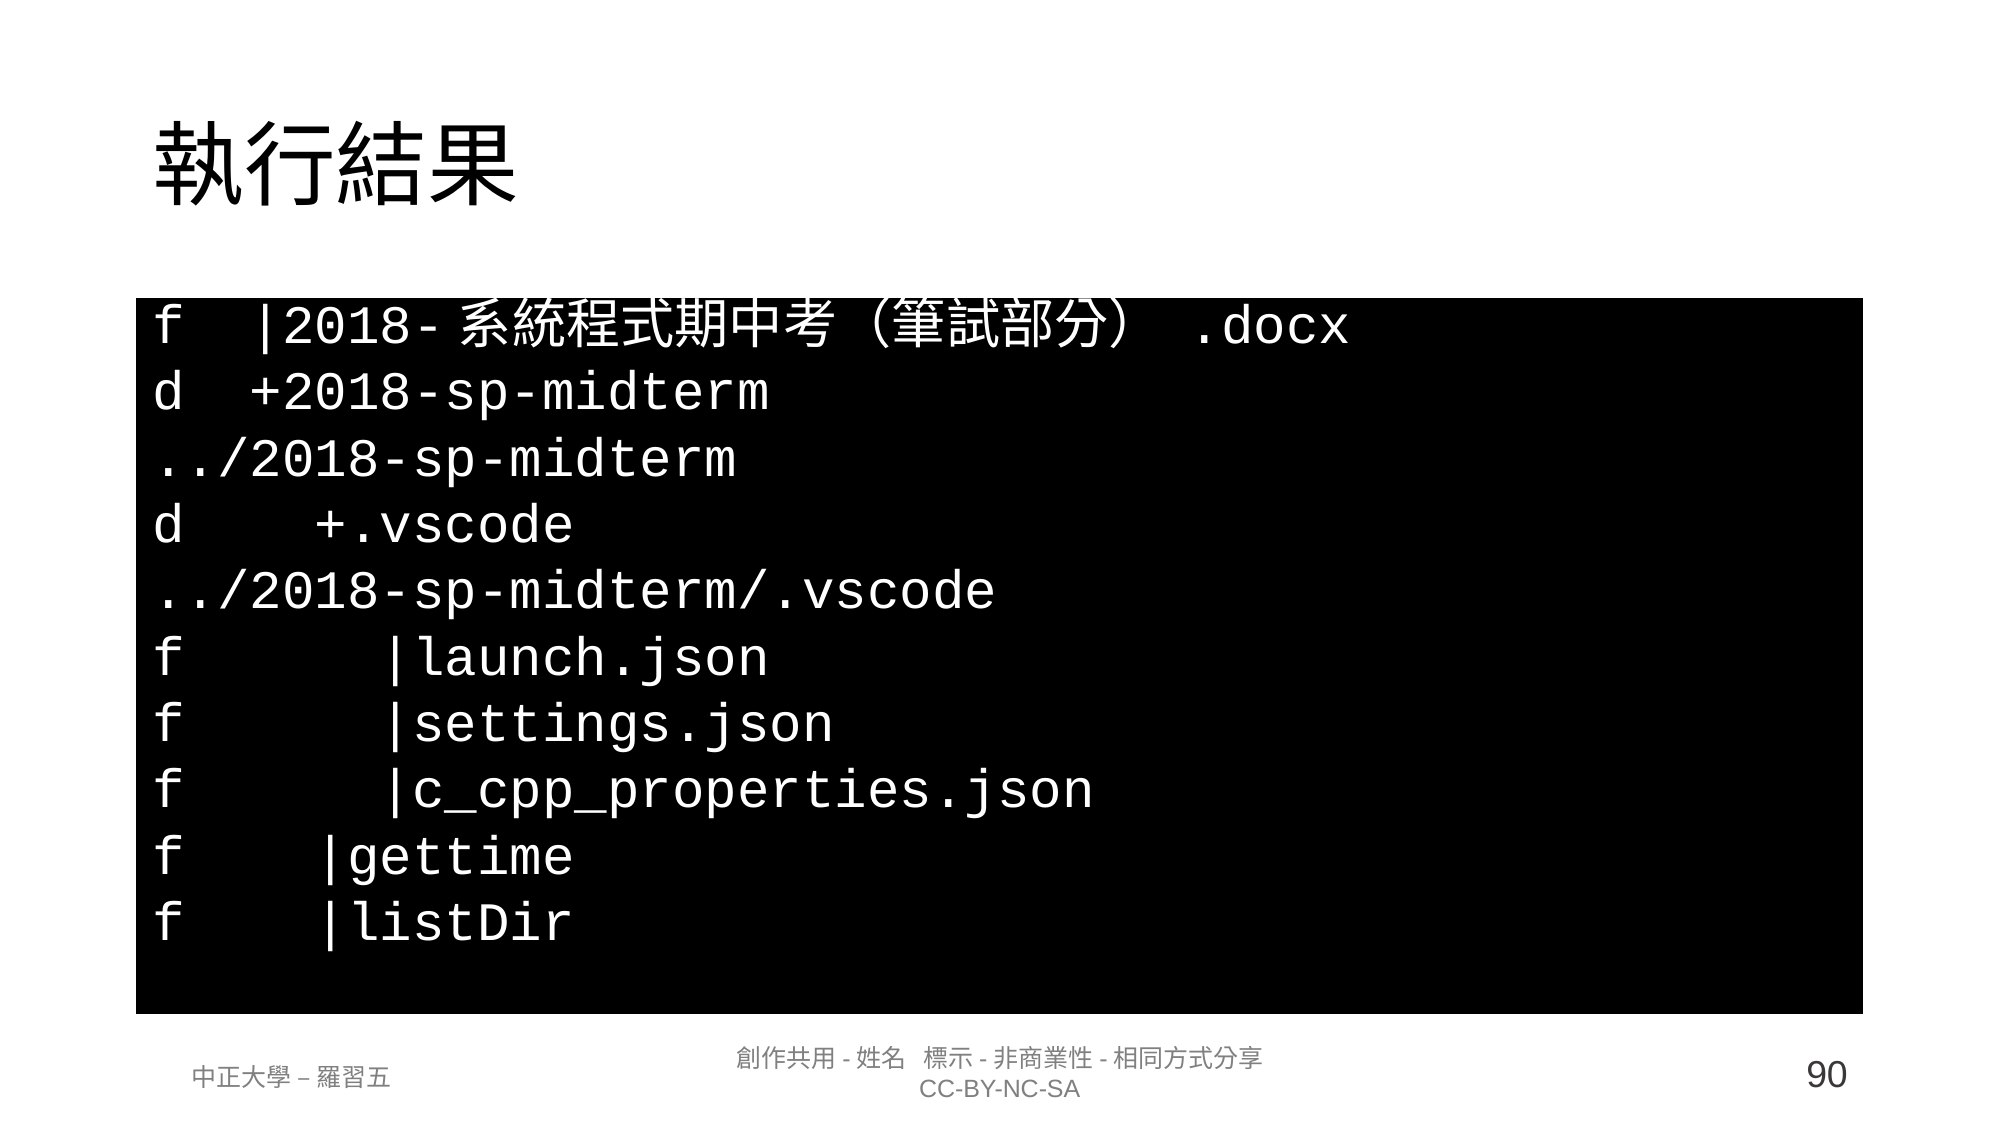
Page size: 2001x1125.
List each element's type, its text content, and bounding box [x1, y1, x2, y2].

text_box 執行結果 [137, 59, 1863, 278]
text_box f |2018-系統程式期中考（筆試部分） .docx d +2018-sp-midterm ../2018-sp-midterm d +.vscode ../2018-sp-midterm/.vscode f |launch.json f |settings.json f |c_cpp_properties.json f |gettime f |listDir [137, 299, 1863, 1014]
